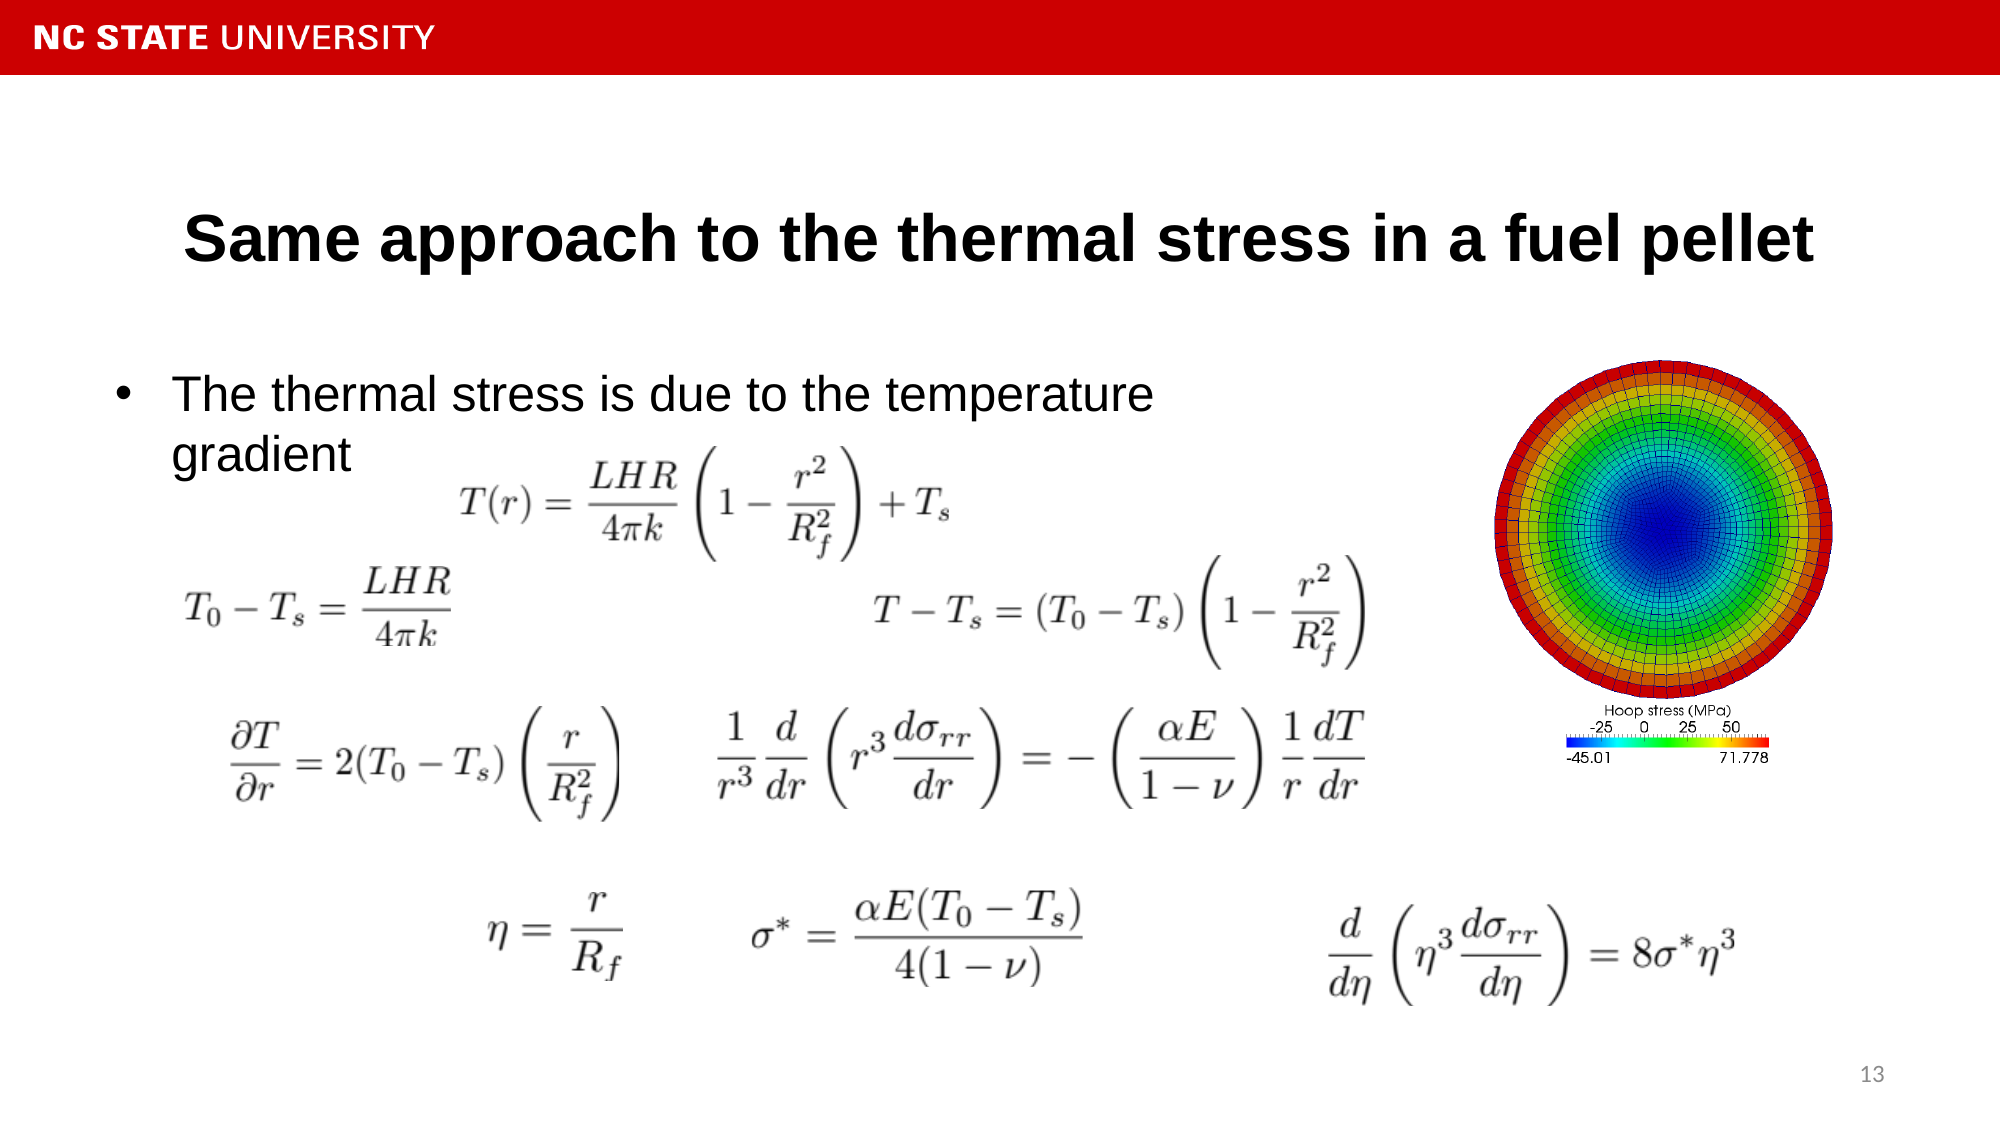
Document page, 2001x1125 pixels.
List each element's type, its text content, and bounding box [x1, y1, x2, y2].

picture [0, 0, 2000, 75]
slide_number 13 [1433, 1042, 1900, 1103]
list The thermal stress is due to the temperature gradient [99, 354, 1268, 1005]
title Same approach to the thermal stress in a fuel pellet [99, 147, 1900, 323]
picture [458, 446, 1366, 670]
picture [717, 706, 1366, 810]
picture [487, 892, 624, 981]
picture [229, 706, 620, 822]
picture [1463, 354, 1870, 768]
picture [751, 886, 1083, 987]
picture [1327, 903, 1735, 1006]
picture [183, 565, 452, 646]
